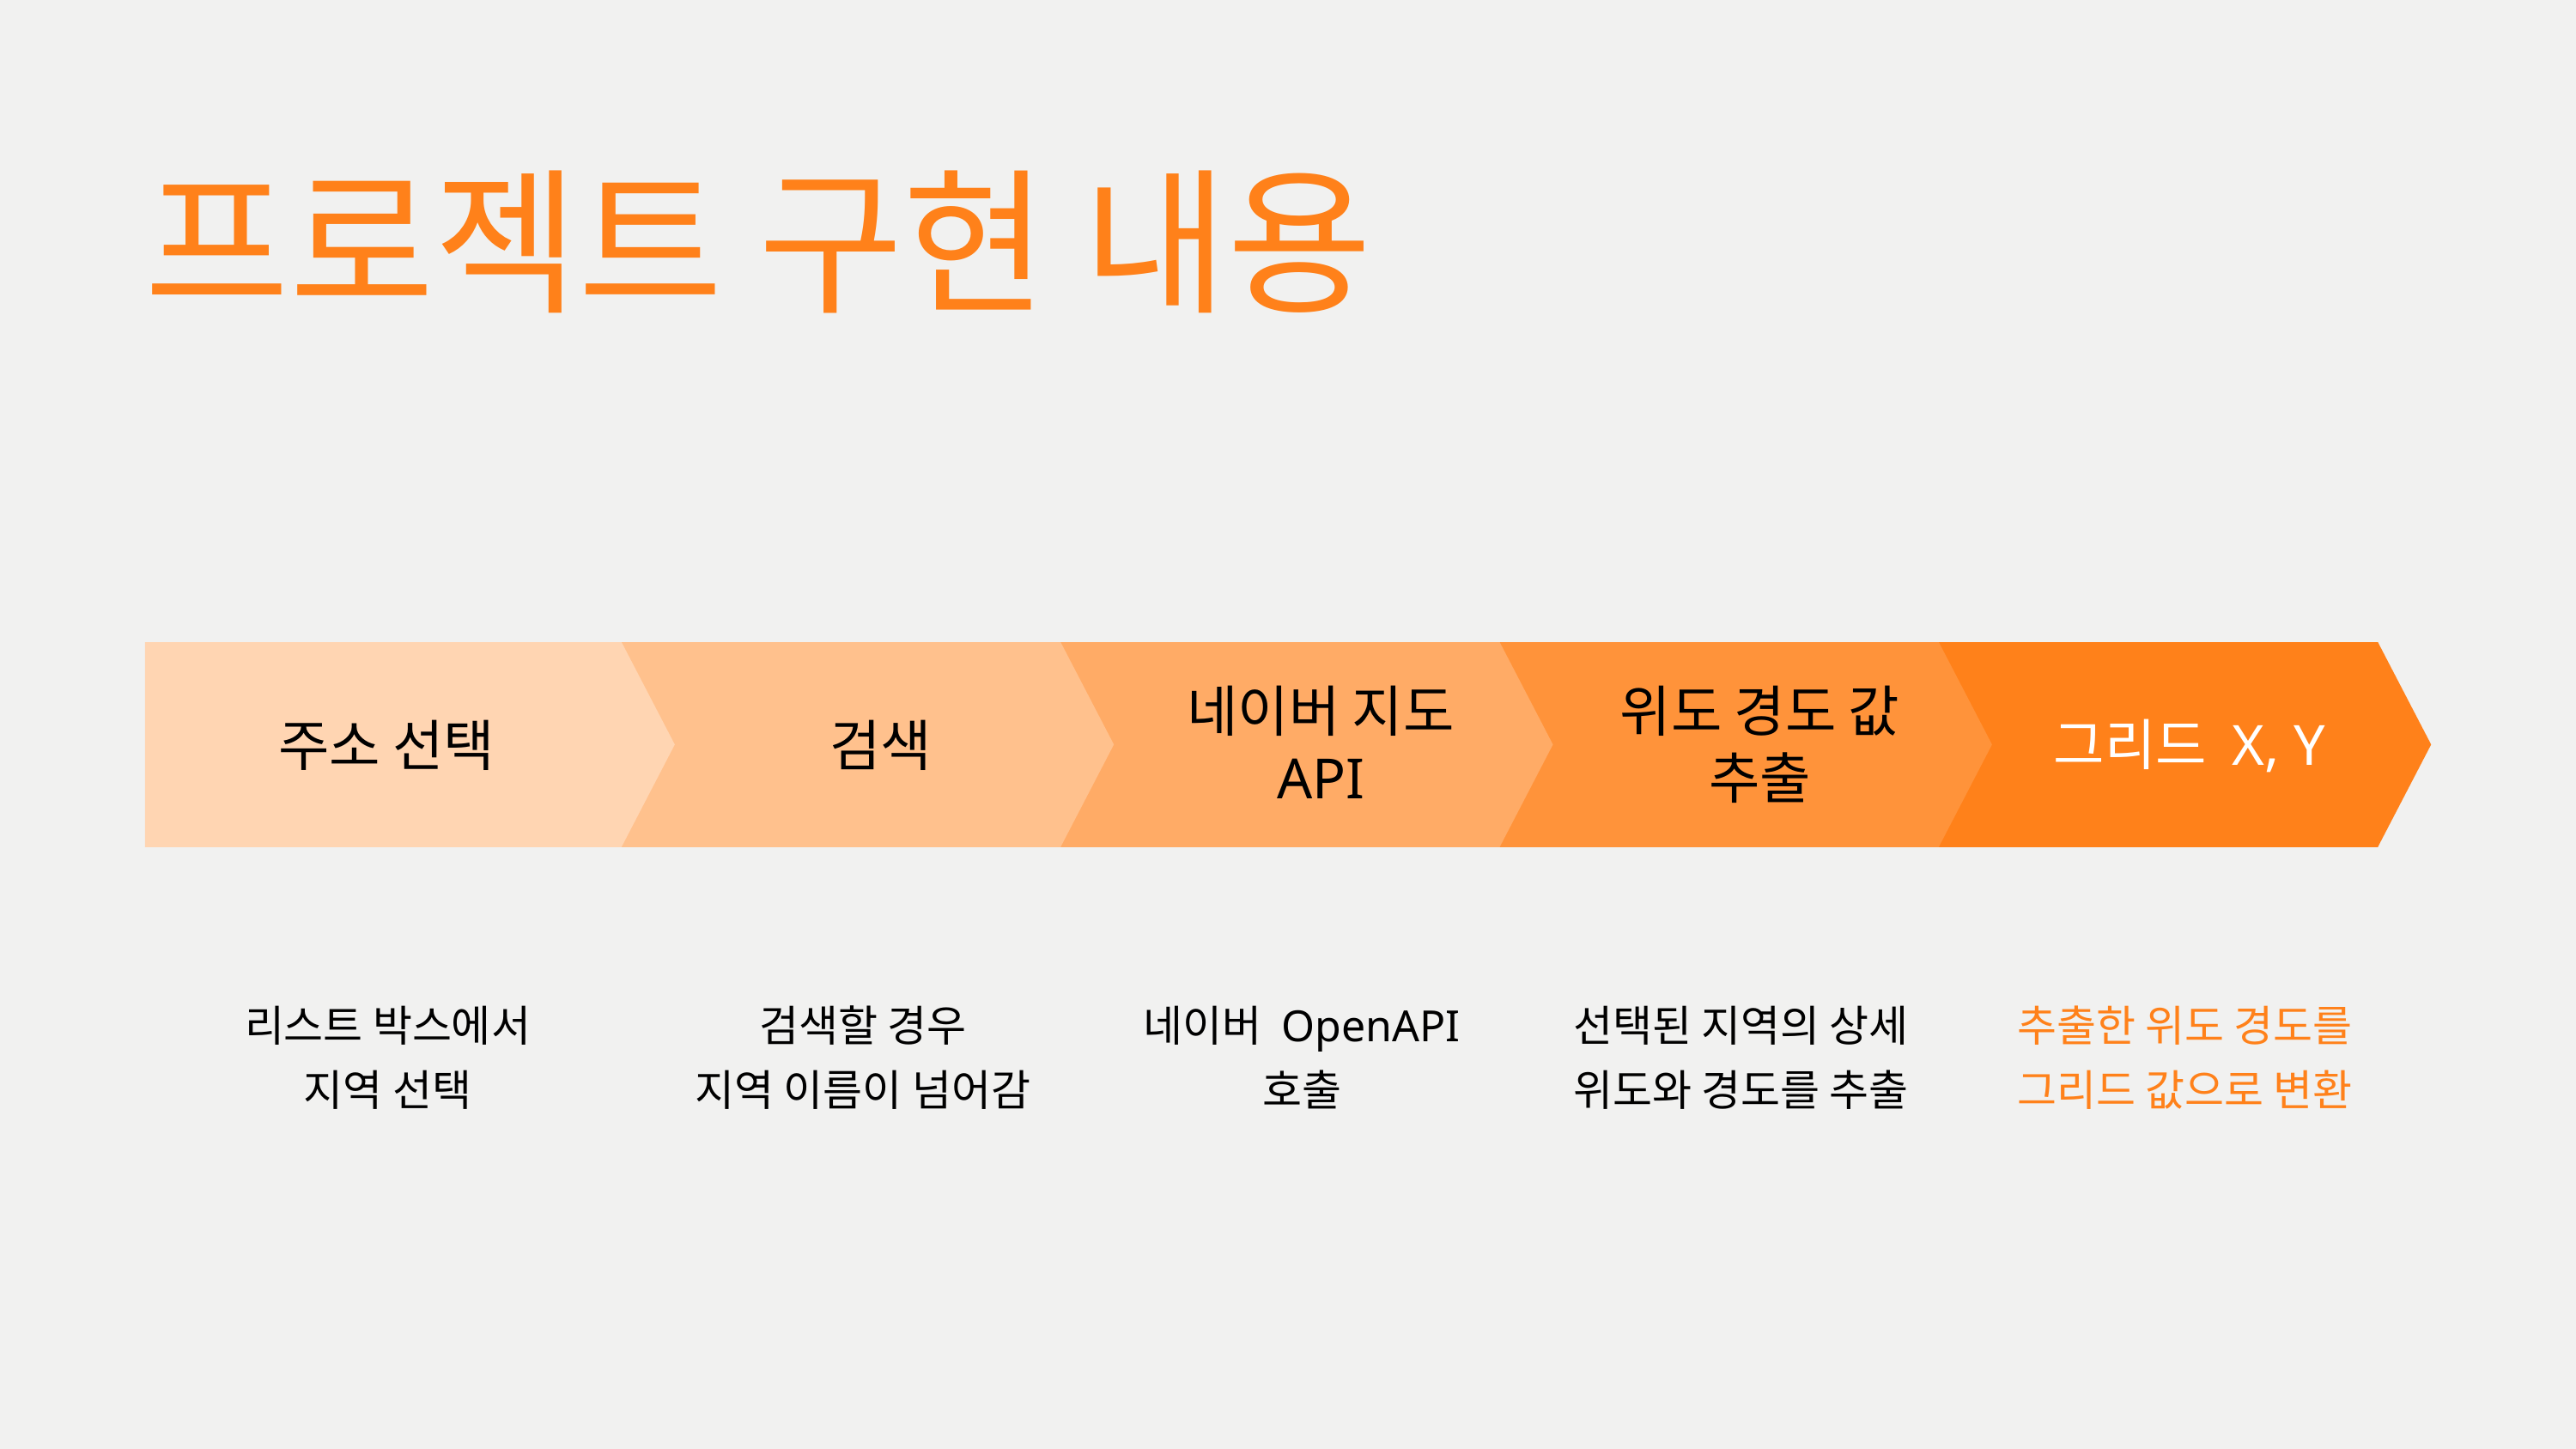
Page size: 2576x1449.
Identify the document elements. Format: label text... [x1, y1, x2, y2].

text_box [1115, 601, 1553, 847]
text_box 리스트 박스에서 지역 선택 [184, 985, 592, 1115]
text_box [676, 601, 1115, 847]
text_box 검색할 경우 지역 이름이 넘어감 [676, 985, 1050, 1115]
text_box 프로젝트 구현 내용 [144, 143, 2407, 333]
text_box 추출한 위도 경도를 그리드 값으로 변환 [1993, 985, 2377, 1116]
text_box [144, 601, 676, 847]
text_box 네이버 OpenAPI 호출 [1115, 985, 1489, 1115]
text_box 선택된 지역의 상세 위도와 경도를 추출 [1554, 985, 1929, 1115]
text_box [1993, 601, 2432, 847]
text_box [1553, 601, 1993, 847]
